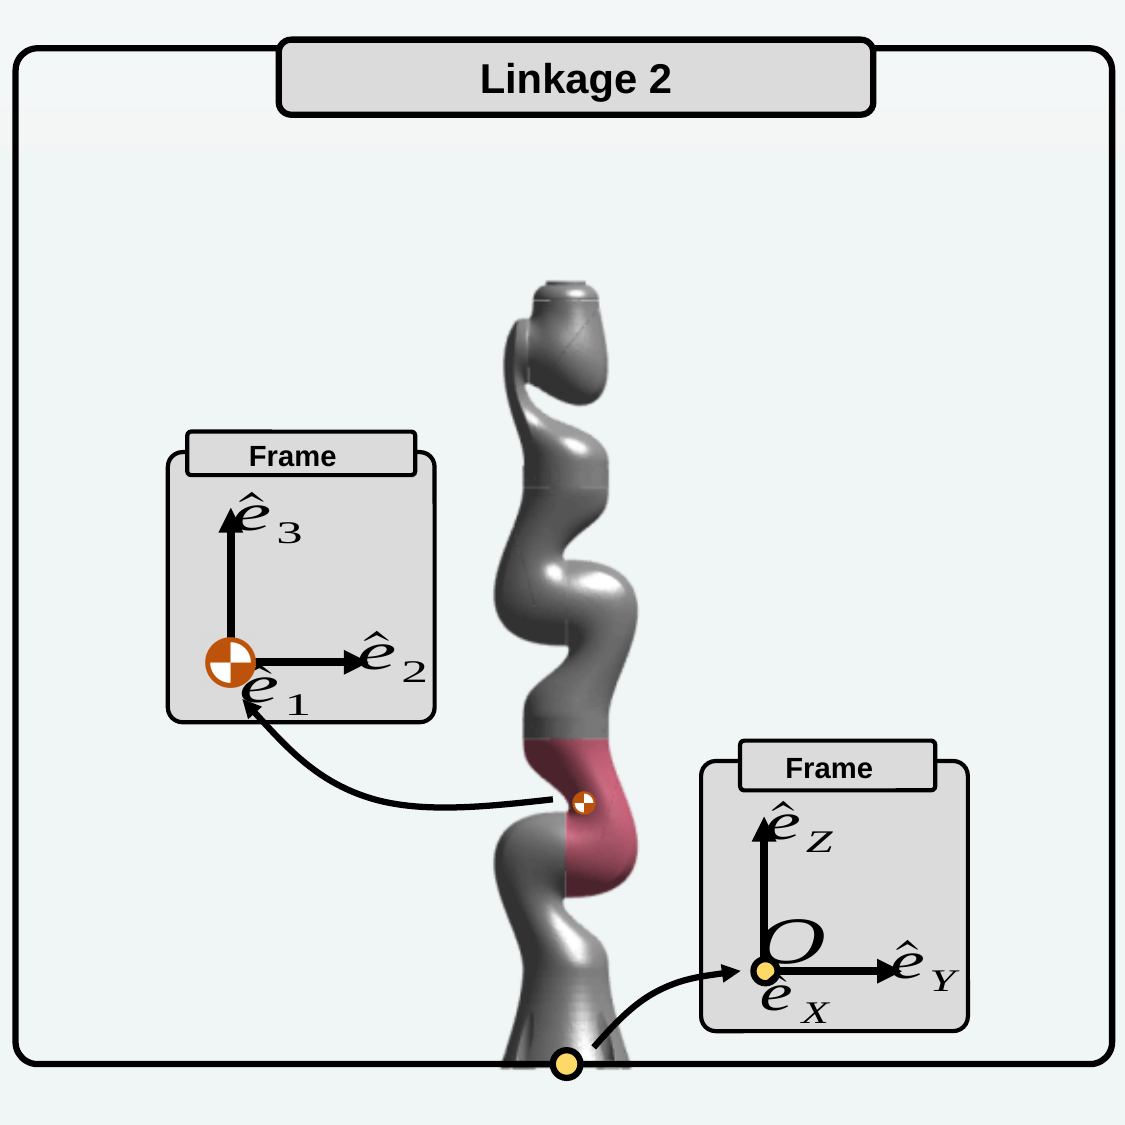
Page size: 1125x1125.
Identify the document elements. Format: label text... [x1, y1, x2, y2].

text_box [200, 632, 261, 693]
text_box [167, 431, 435, 723]
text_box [570, 789, 598, 817]
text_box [701, 740, 968, 1032]
picture [0, 107, 1125, 1125]
text_box Linkage 2 [277, 38, 875, 107]
text_box [14, 47, 278, 107]
text_box [874, 47, 1114, 107]
